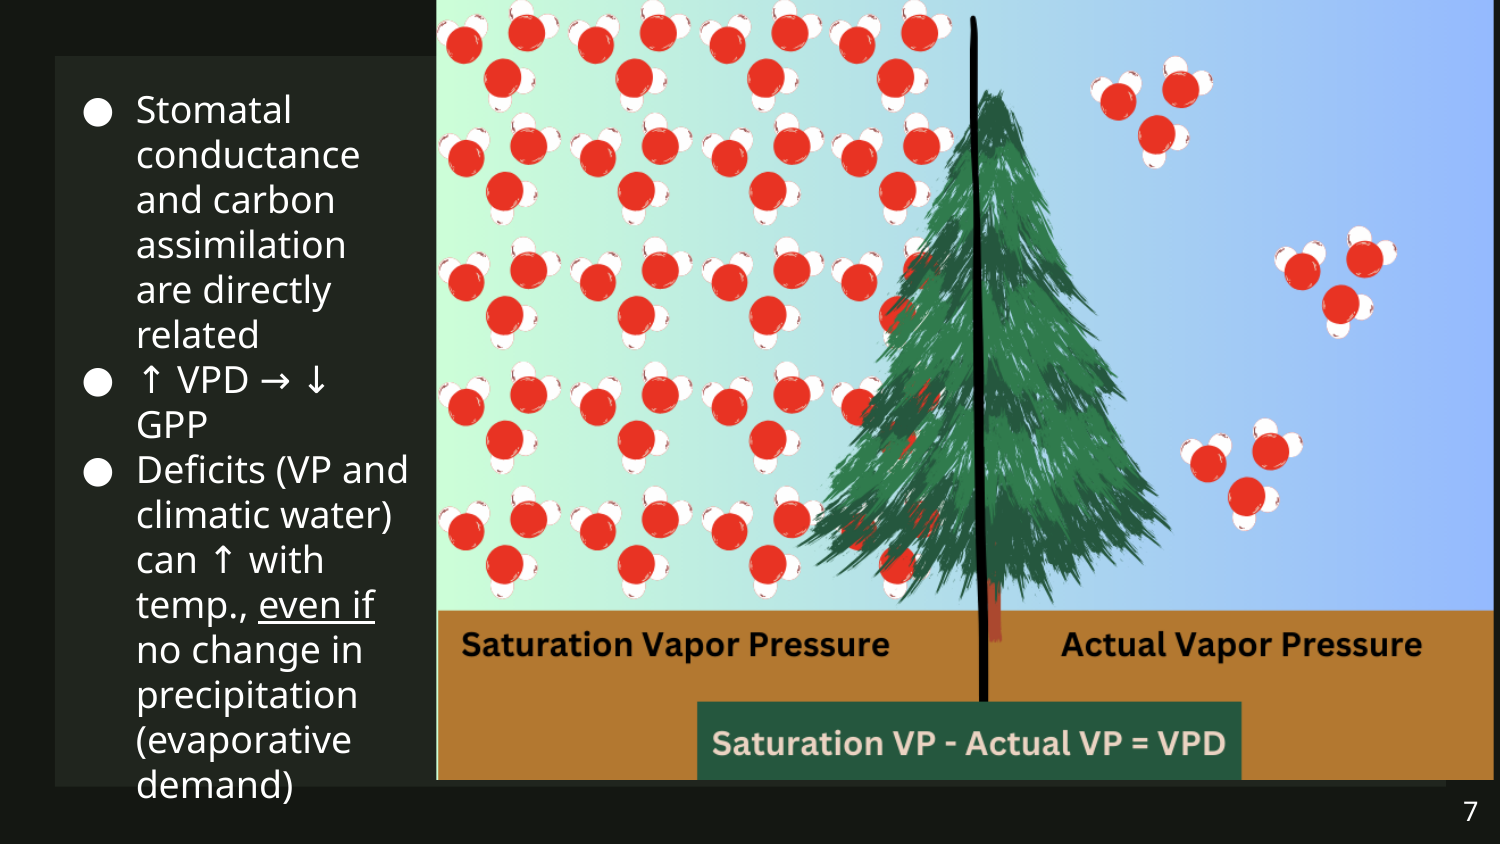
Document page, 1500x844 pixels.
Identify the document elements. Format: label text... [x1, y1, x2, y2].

picture [436, 0, 1494, 780]
slide_number ‹#› [1403, 787, 1494, 844]
subtitle Stomatal conductance and carbon assimilation are directly related ↑ VPD → ↓ GPP Deficits (VP and climatic water) can ↑ with temp., even if no change in precipitation (evaporative demand) [45, 70, 427, 773]
